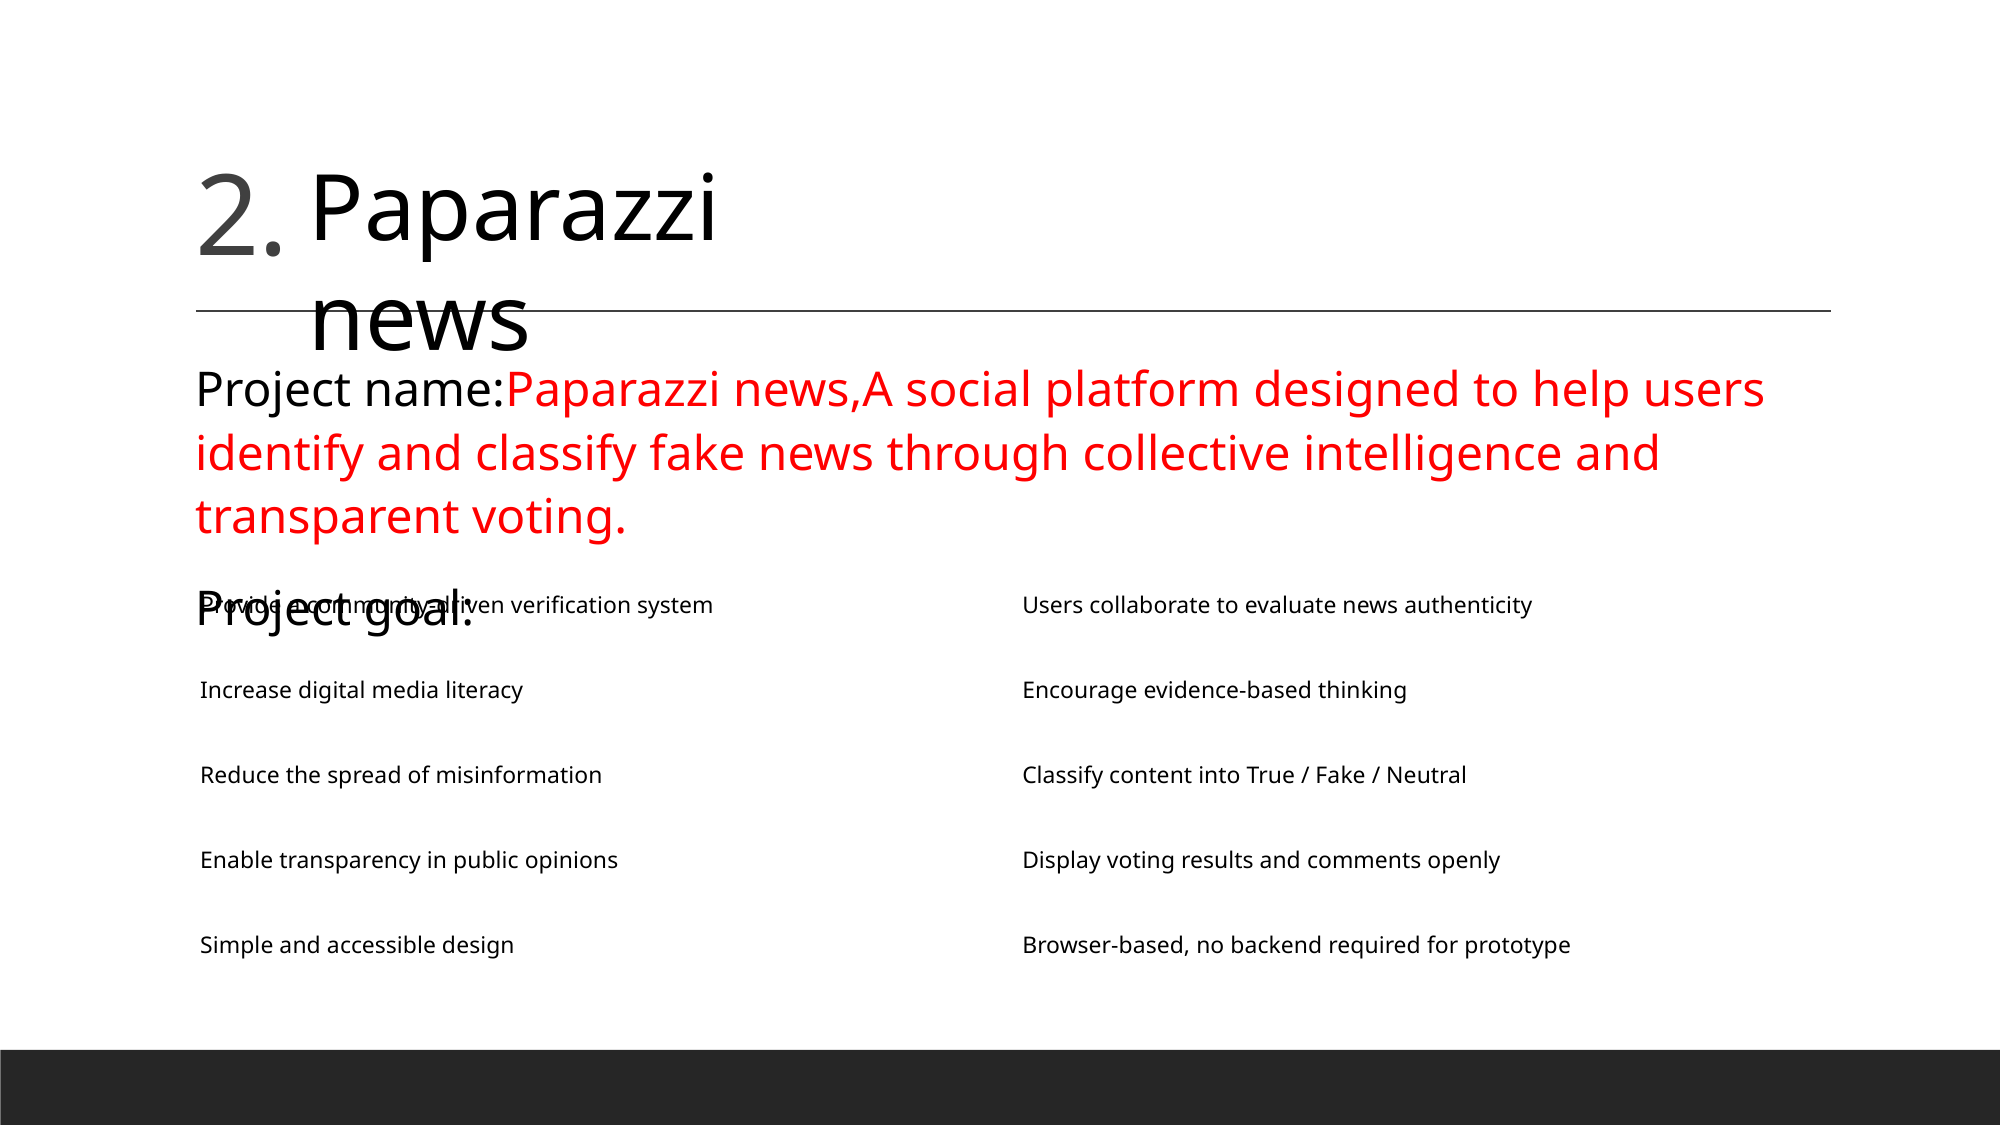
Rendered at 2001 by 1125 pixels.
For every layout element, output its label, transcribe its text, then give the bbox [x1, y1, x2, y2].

table_cell Encourage evidence-based thinking [1022, 647, 1844, 732]
text_box Paparazzi news [294, 141, 980, 220]
table_cell Display voting results and comments openly [1022, 817, 1844, 902]
table_cell Increase digital media literacy [200, 647, 1022, 732]
table_header Provide a community-driven verification system [200, 563, 1022, 647]
table_cell Browser-based, no backend required for prototype [1022, 902, 1844, 987]
list Project name:Paparazzi news,A social platform designed to help users identify and classify fake news through collective intelligence and transparent voting. Project goal: [180, 345, 1830, 963]
table_cell Enable transparency in public opinions [200, 817, 1022, 902]
title 2. [180, 47, 1830, 285]
table_cell Classify content into True / Fake / Neutral [1022, 732, 1844, 817]
table_header Users collaborate to evaluate news authenticity [1022, 563, 1844, 647]
table_cell Reduce the spread of misinformation [200, 732, 1022, 817]
table_cell Simple and accessible design [200, 902, 1022, 987]
